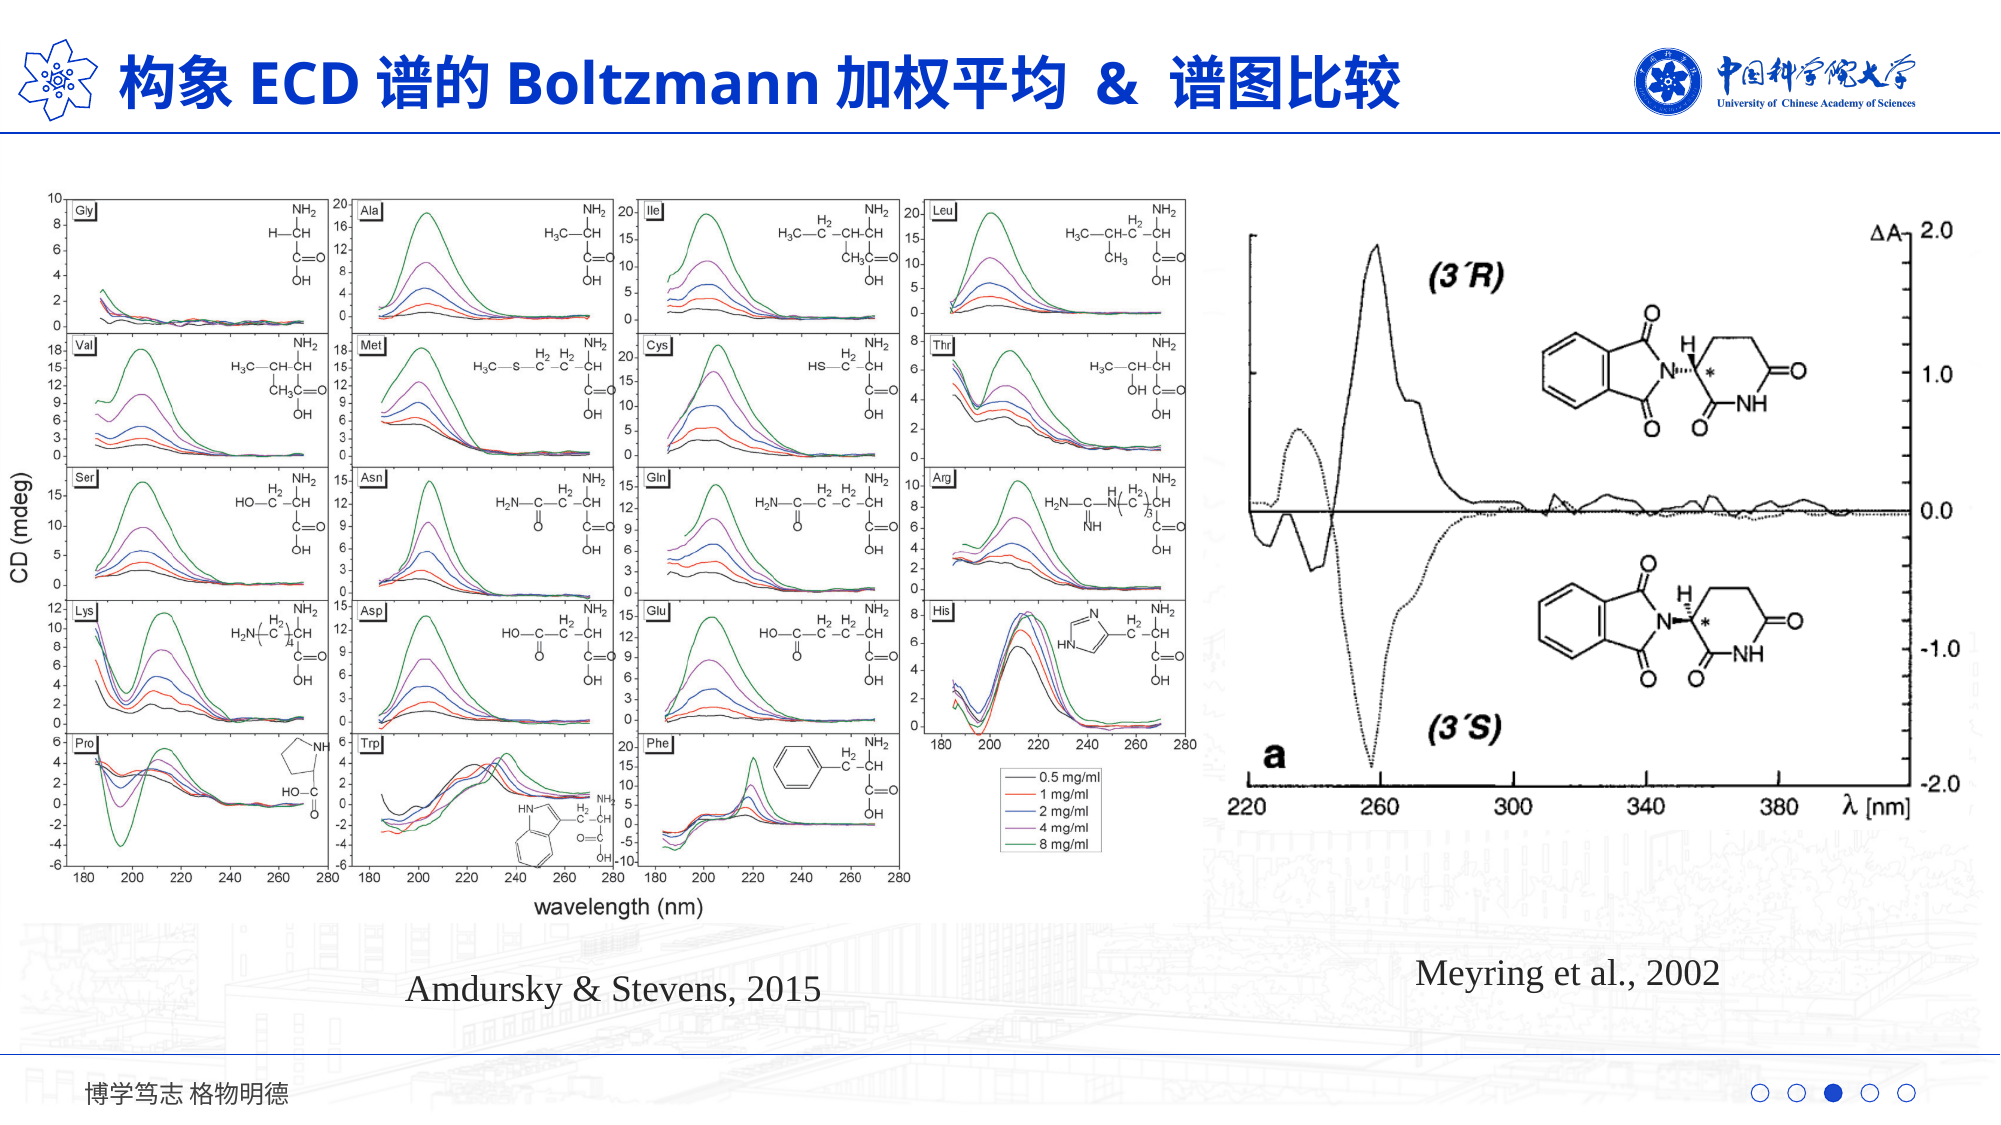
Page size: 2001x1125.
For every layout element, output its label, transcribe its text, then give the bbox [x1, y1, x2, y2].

text_box Amdursky & Stevens, 2015 [390, 956, 853, 1017]
picture [1714, 54, 1916, 109]
picture [1225, 195, 1969, 831]
picture [1, 182, 1203, 923]
text_box Meyring et al., 2002 [1400, 940, 1747, 1001]
list 构象ECD谱的Boltzmann加权平均 & 谱图比较 [112, 34, 1421, 123]
